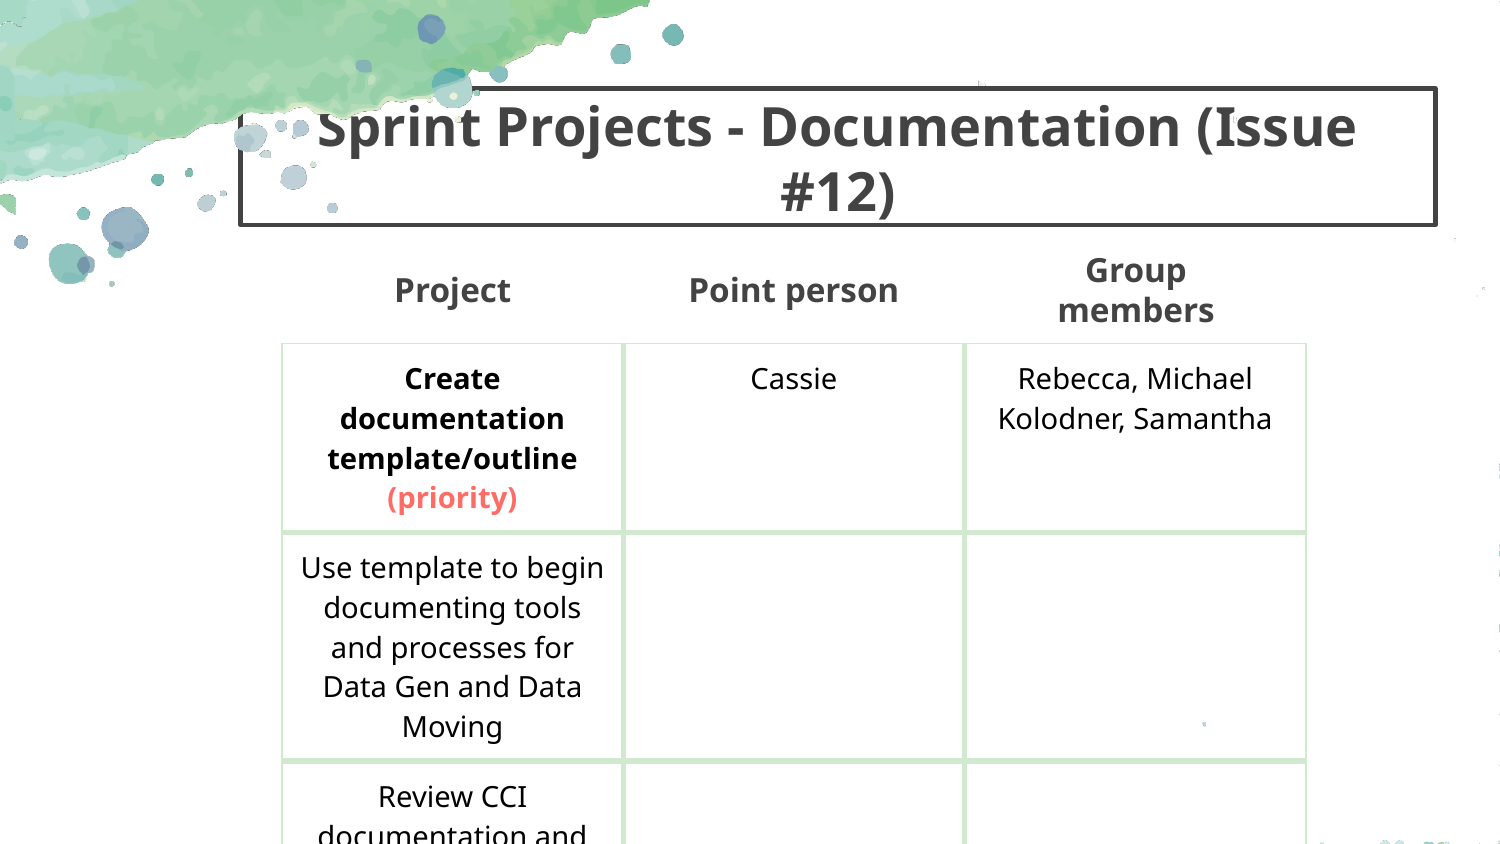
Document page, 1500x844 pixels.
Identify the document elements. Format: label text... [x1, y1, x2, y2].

table_cell [967, 764, 1305, 844]
table_cell [626, 535, 962, 758]
table_cell [626, 764, 962, 844]
table_cell Use template to begin documenting tools and processes for Data Gen and Data Moving [283, 535, 621, 758]
table_header Create documentation template/outline (priority) [283, 344, 621, 530]
text_box Project [305, 259, 601, 321]
table_cell [967, 535, 1305, 758]
picture [0, 0, 1500, 844]
table_cell Review CCI documentation and provide feedback [283, 764, 621, 844]
table_header Rebecca, Michael Kolodner, Samantha [967, 344, 1305, 530]
text_box Group members [988, 258, 1284, 321]
title Sprint Projects - Documentation (Issue #12) [723, 86, 1438, 227]
table_header Cassie [626, 344, 962, 530]
text_box Point person [646, 258, 942, 321]
